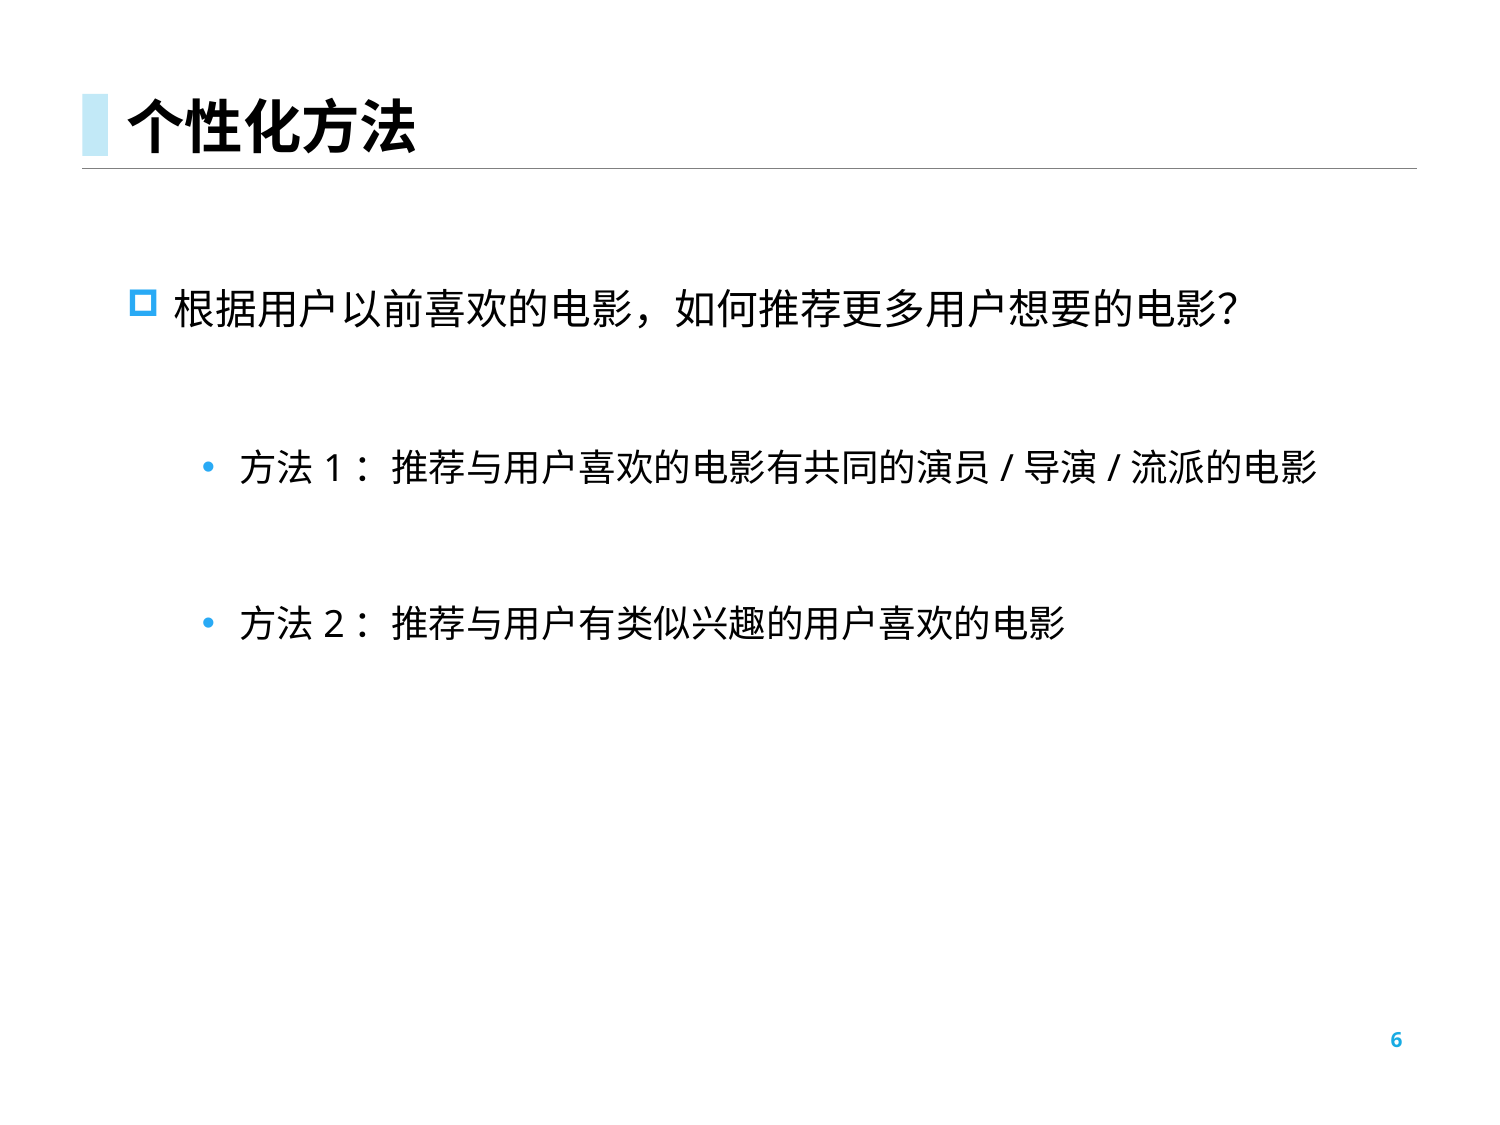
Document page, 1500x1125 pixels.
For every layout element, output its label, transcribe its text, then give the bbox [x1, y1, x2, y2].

slide_number 6 [1059, 1023, 1418, 1058]
title 个性化方法 [111, 0, 1447, 169]
text_box 根据用户以前喜欢的电影，如何推荐更多用户想要的电影？ 方法1：推荐与用户喜欢的电影有共同的演员/导演/流派的电影 方法2：推荐与用户有类似兴趣的用户喜欢的电影 [111, 250, 1417, 856]
